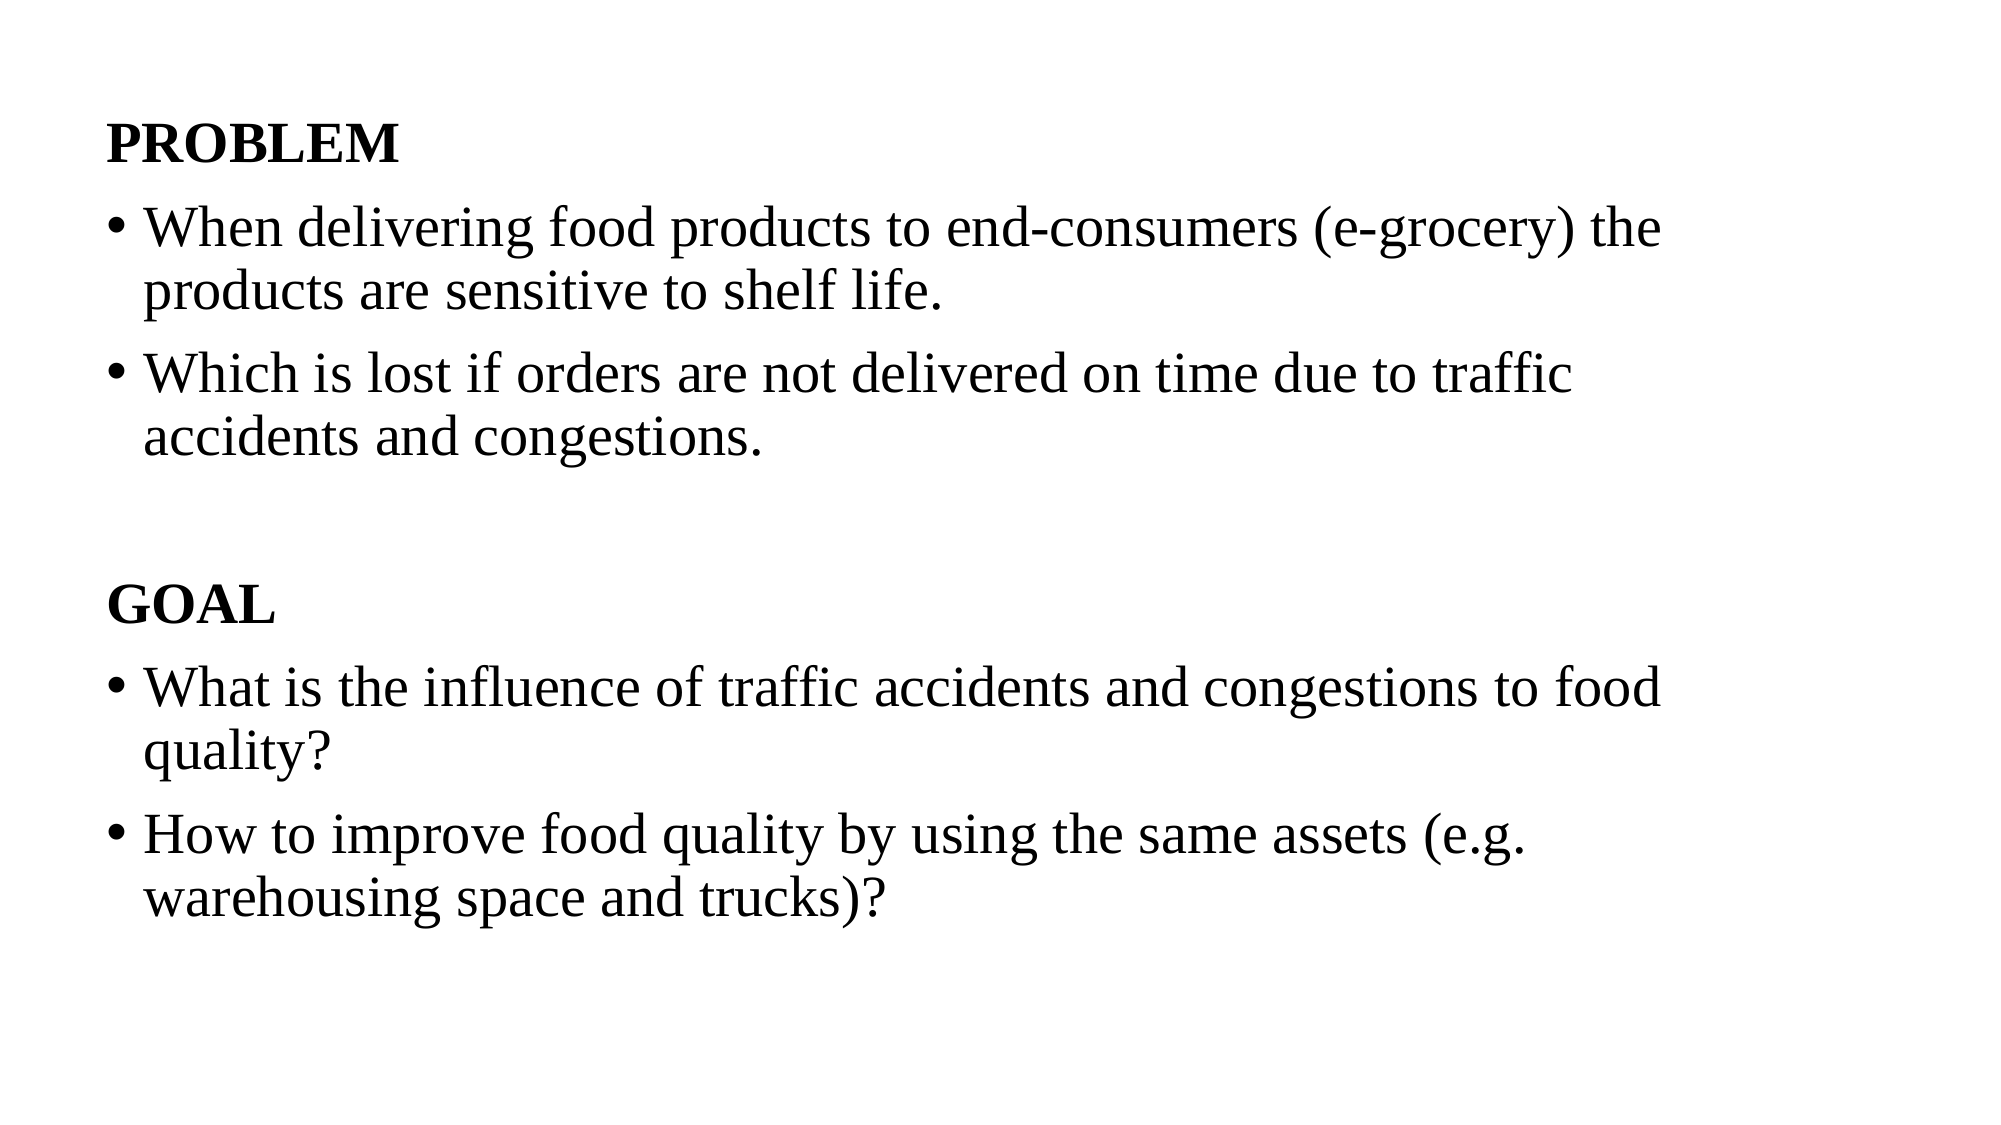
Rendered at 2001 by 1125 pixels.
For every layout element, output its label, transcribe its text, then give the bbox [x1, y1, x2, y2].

list PROBLEM When delivering food products to end-consumers (e-grocery) the products are sensitive to shelf life. Which is lost if orders are not delivered on time due to traffic accidents and congestions. GOAL What is the influence of traffic accidents and congestions to food quality? How to improve food quality by using the same assets (e.g. warehousing space and trucks)? [91, 104, 1817, 1012]
